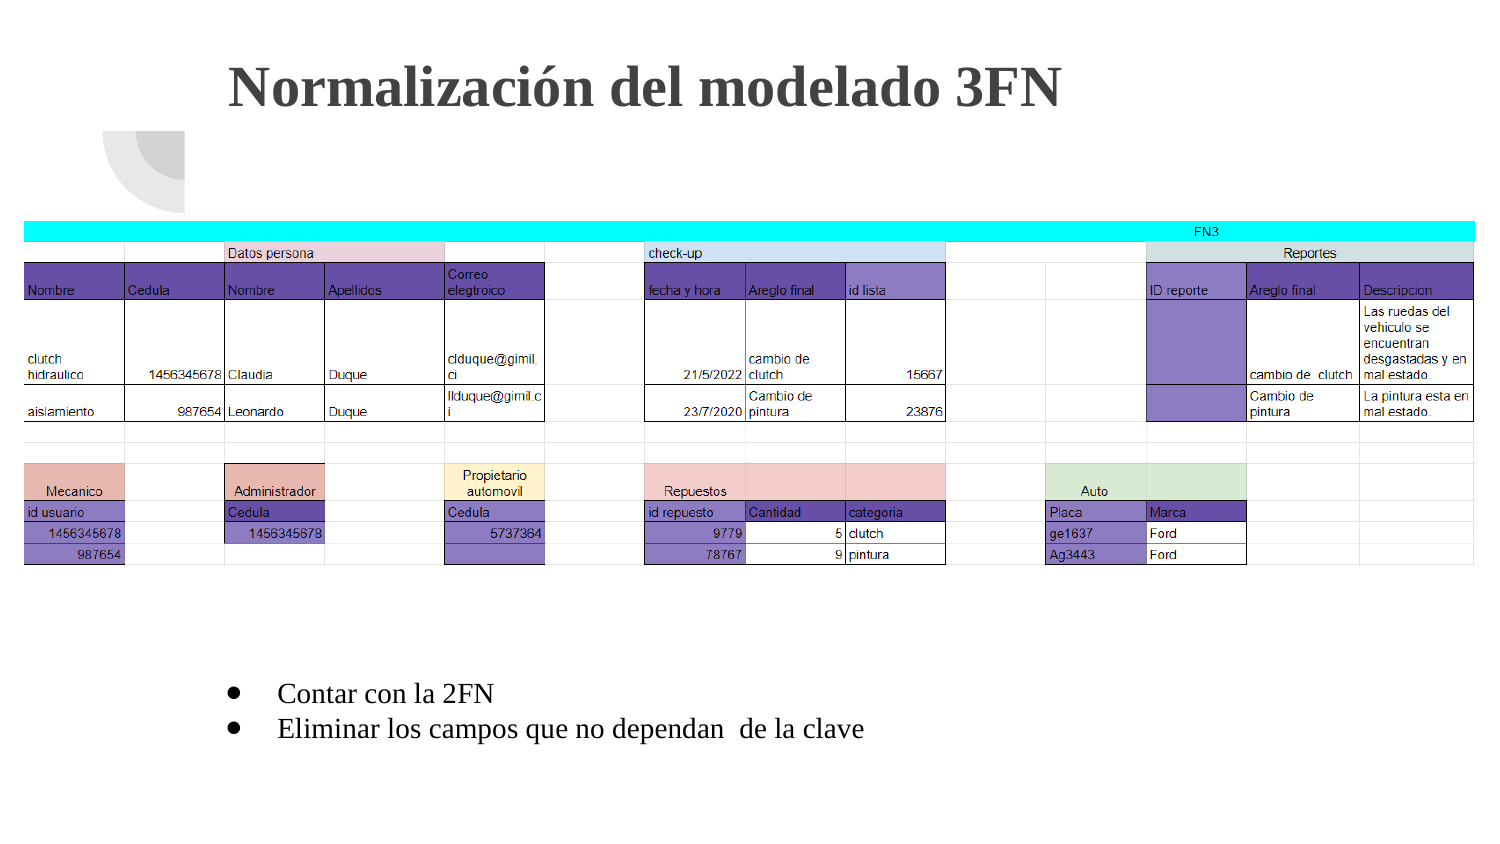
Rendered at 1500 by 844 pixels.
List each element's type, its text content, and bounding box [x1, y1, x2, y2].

title Normalización del modelado 3FN [213, 33, 1368, 198]
text_box Contar con la 2FN Eliminar los campos que no dependan de la clave [187, 659, 947, 759]
picture [24, 221, 1476, 566]
